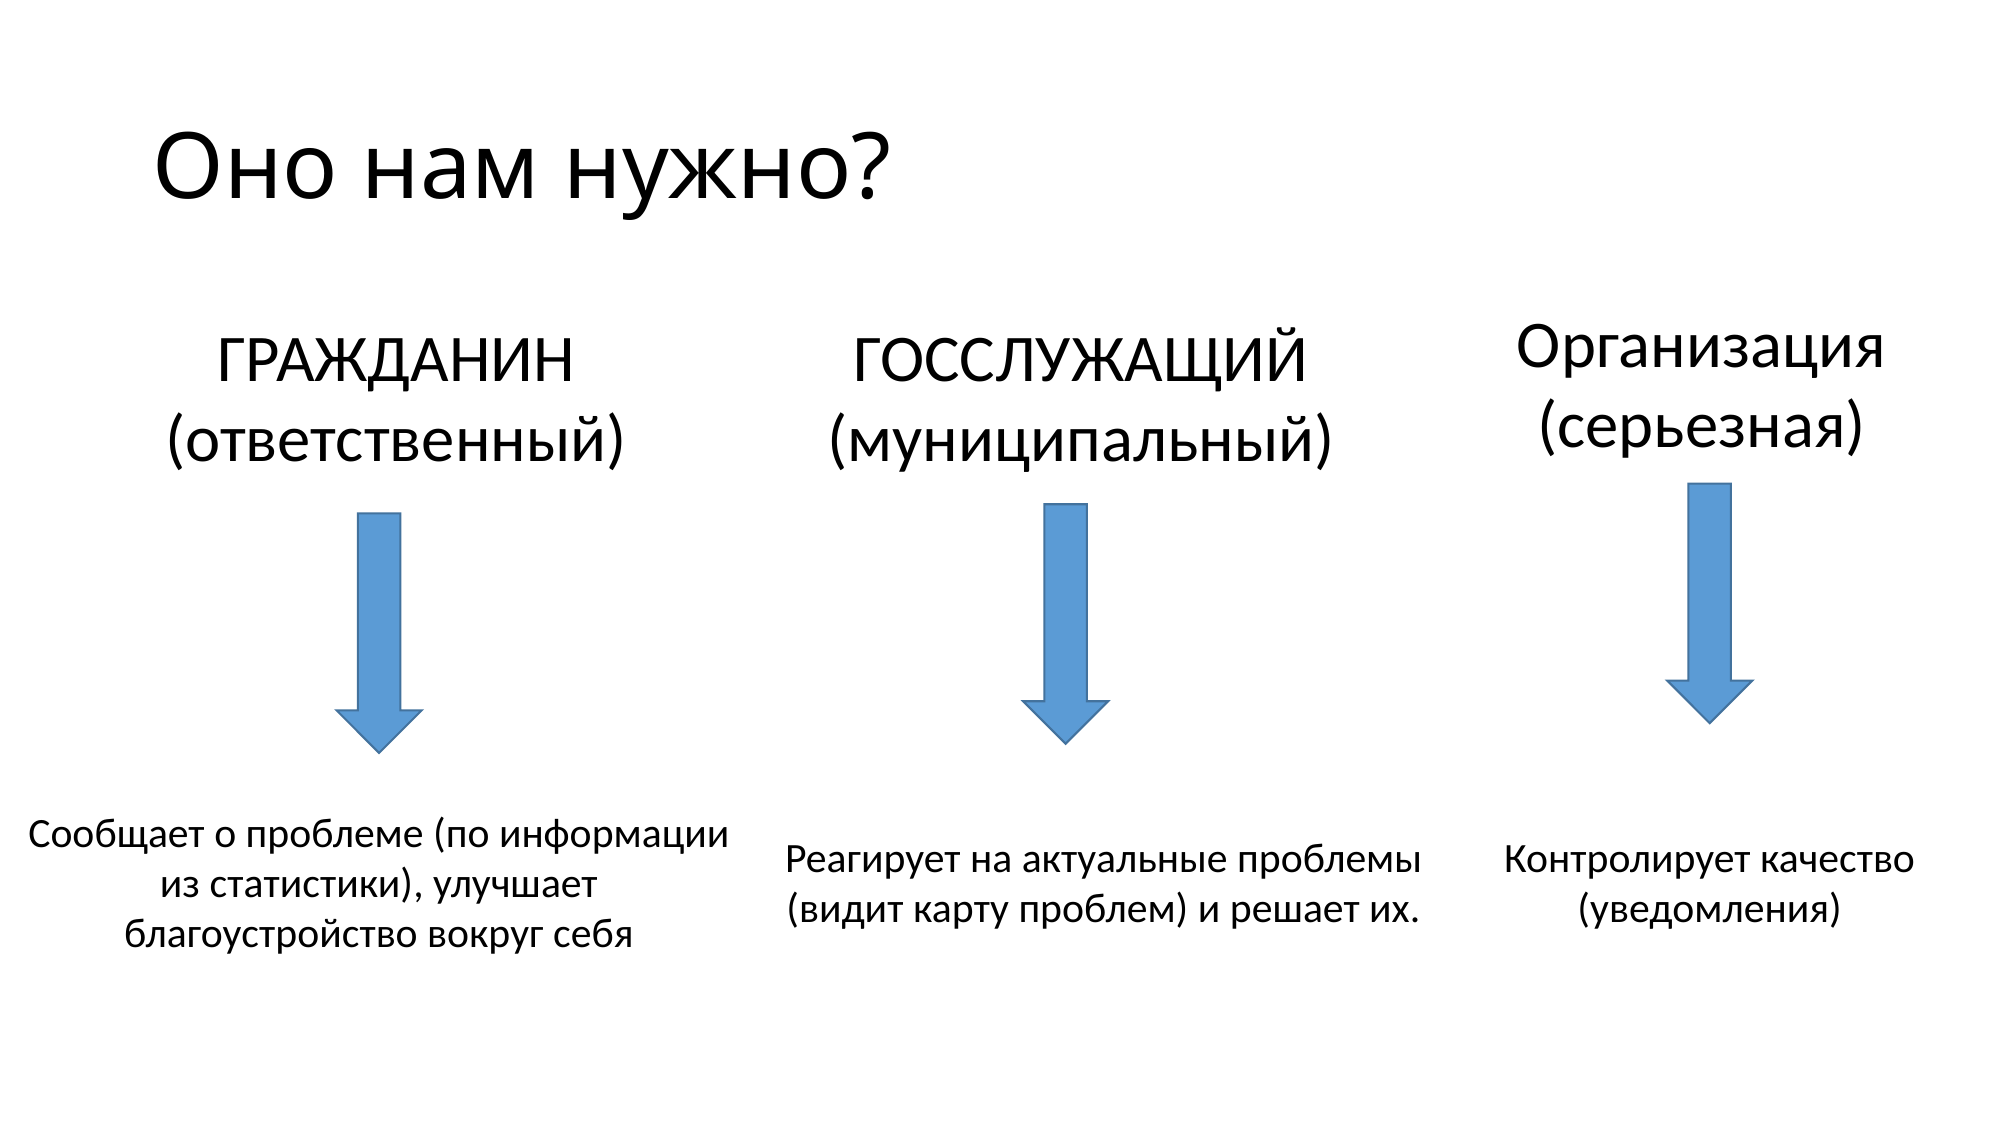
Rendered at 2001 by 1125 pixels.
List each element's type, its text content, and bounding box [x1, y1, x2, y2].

text_box Контролирует качество (уведомления) [1460, 823, 1960, 939]
text_box [334, 512, 425, 755]
text_box Сообщает о проблеме (по информации из статистики), улучшает благоустройство вокруг себя [9, 798, 749, 964]
text_box Организация (серьезная) [1325, 293, 2000, 469]
text_box ГОССЛУЖАЩИЙ (муниципальный) [705, 306, 1458, 482]
text_box Реагирует на актуальные проблемы (видит карту проблем) и решает их. [749, 823, 1458, 939]
text_box [1020, 503, 1111, 746]
title Оно нам нужно? [137, 59, 1863, 278]
text_box ГРАЖДАНИН (ответственный) [0, 306, 705, 482]
text_box [1664, 482, 1755, 725]
